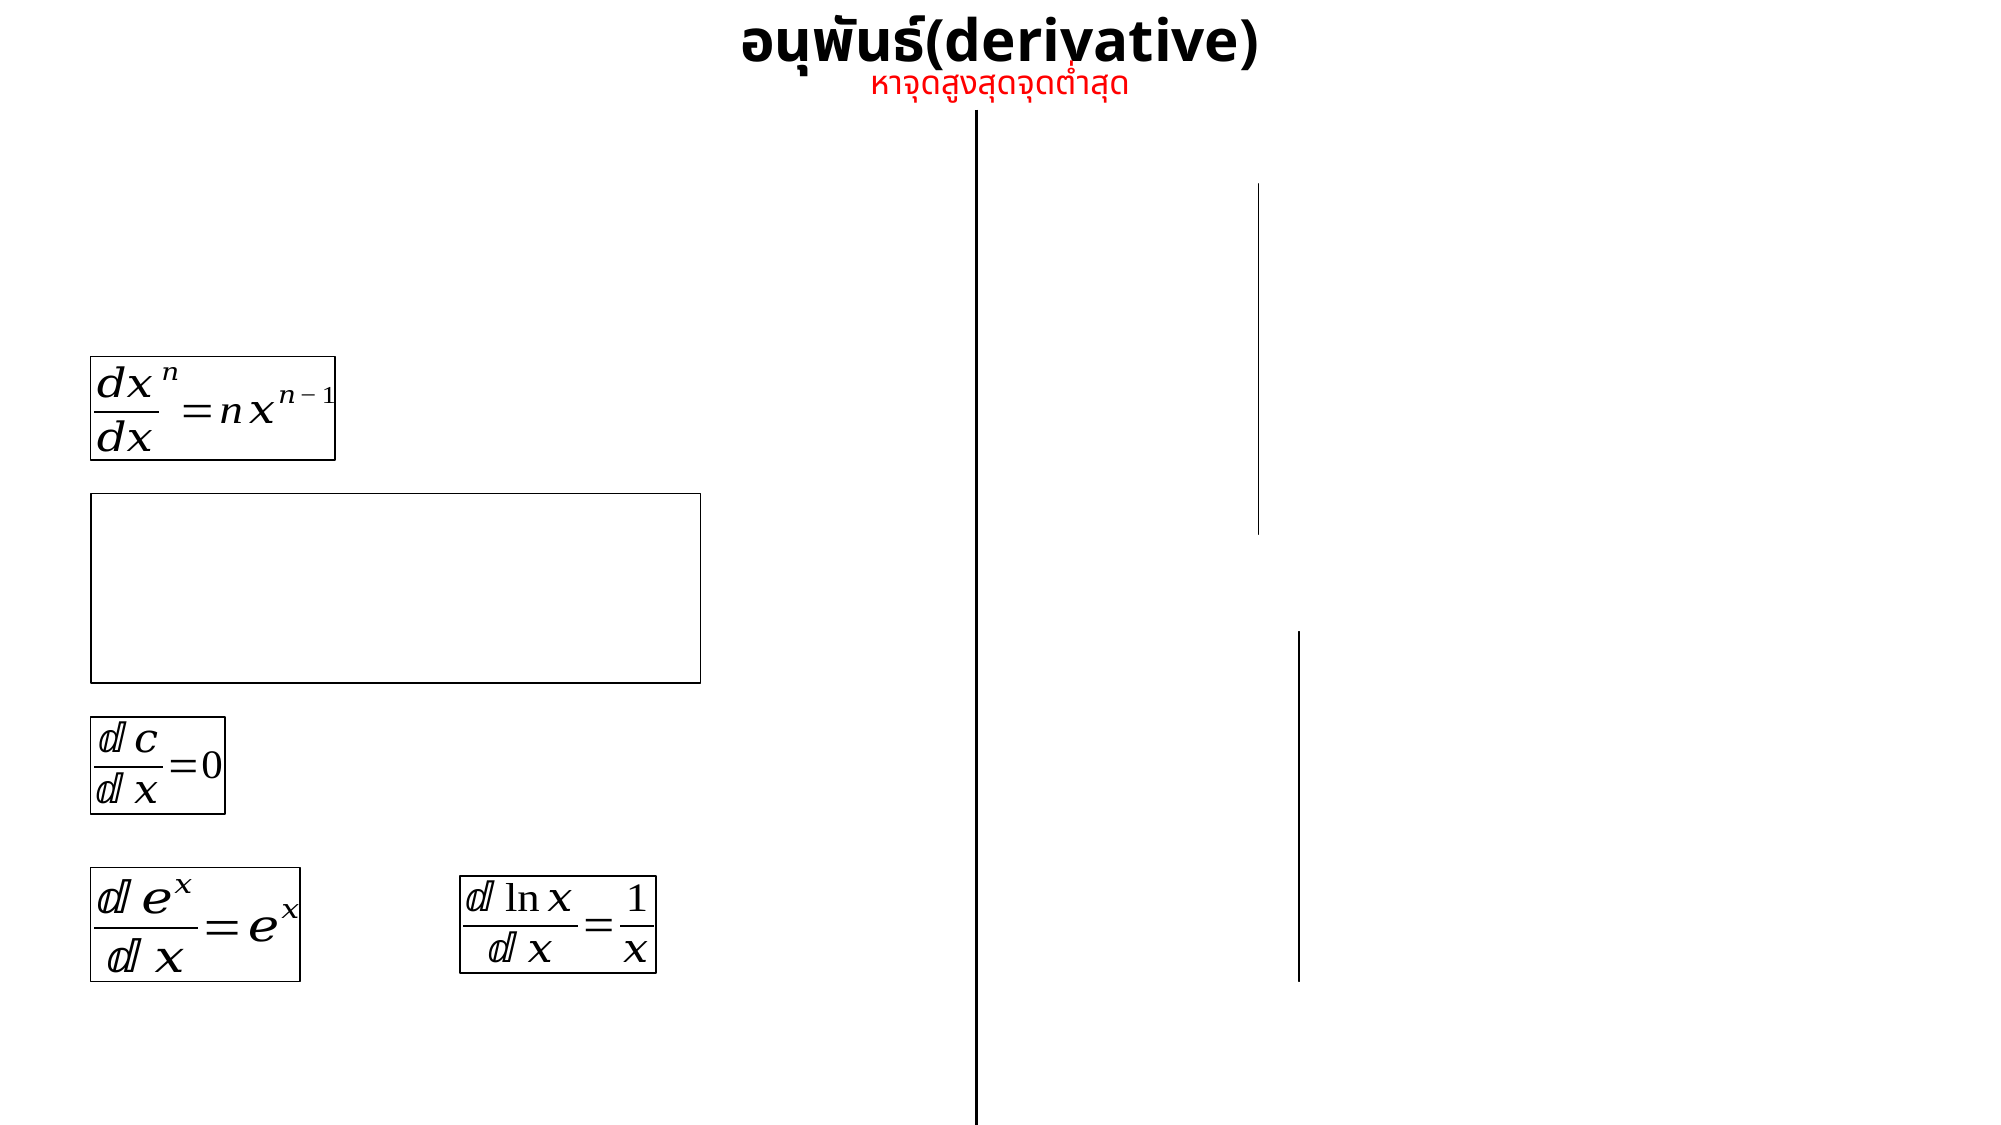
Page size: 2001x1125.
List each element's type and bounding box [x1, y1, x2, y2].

text_box [716, 0, 1284, 110]
text_box [0, 493, 879, 684]
